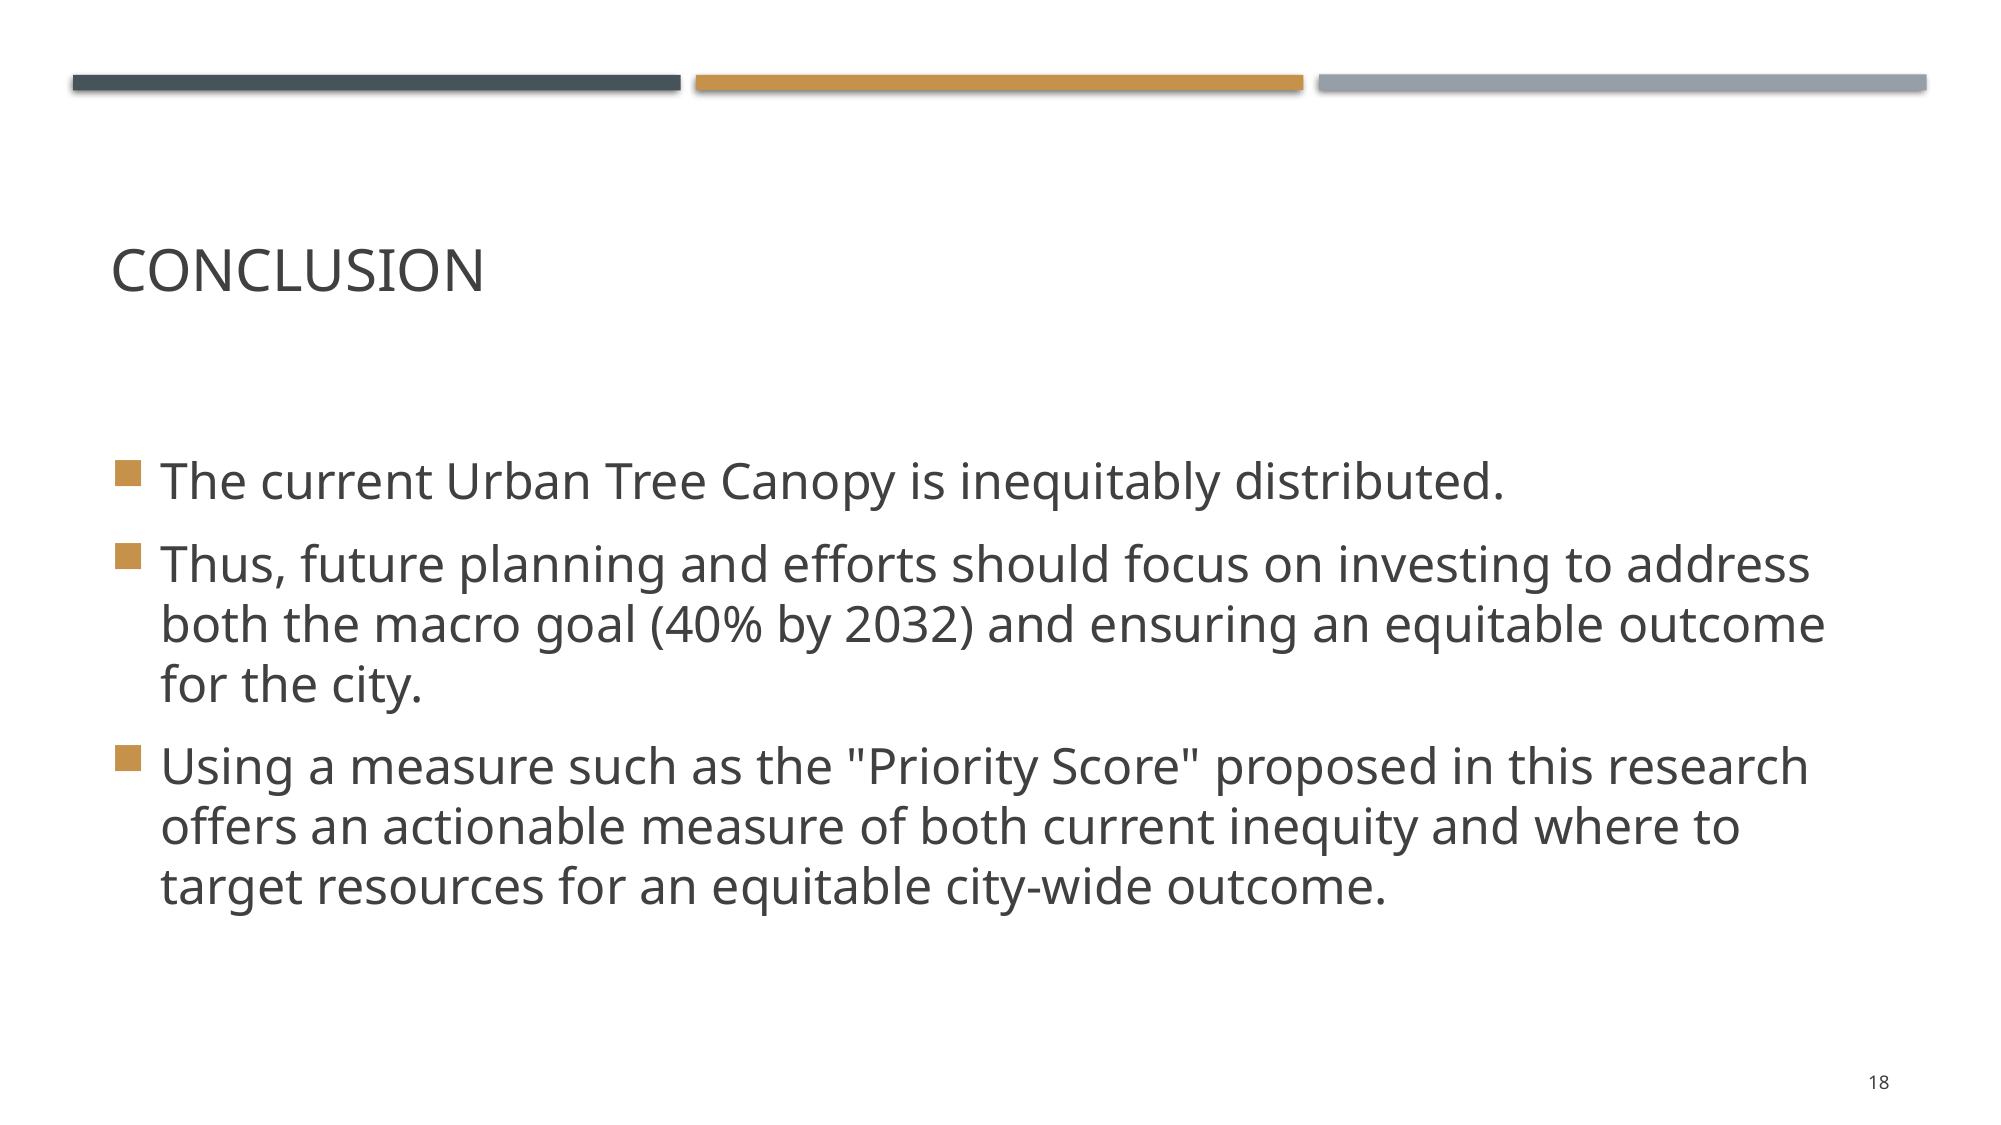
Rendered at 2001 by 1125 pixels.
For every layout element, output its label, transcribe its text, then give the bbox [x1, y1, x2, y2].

title Conclusion [95, 115, 1905, 311]
slide_number 18 [1732, 1053, 1905, 1114]
list The current Urban Tree Canopy is inequitably distributed. Thus, future planning and efforts should focus on investing to address both the macro goal (40% by 2032) and ensuring an equitable outcome for the city. Using a measure such as the "Priority Score" proposed in this research offers an actionable measure of both current inequity and where to target resources for an equitable city-wide outcome. [95, 383, 1905, 981]
